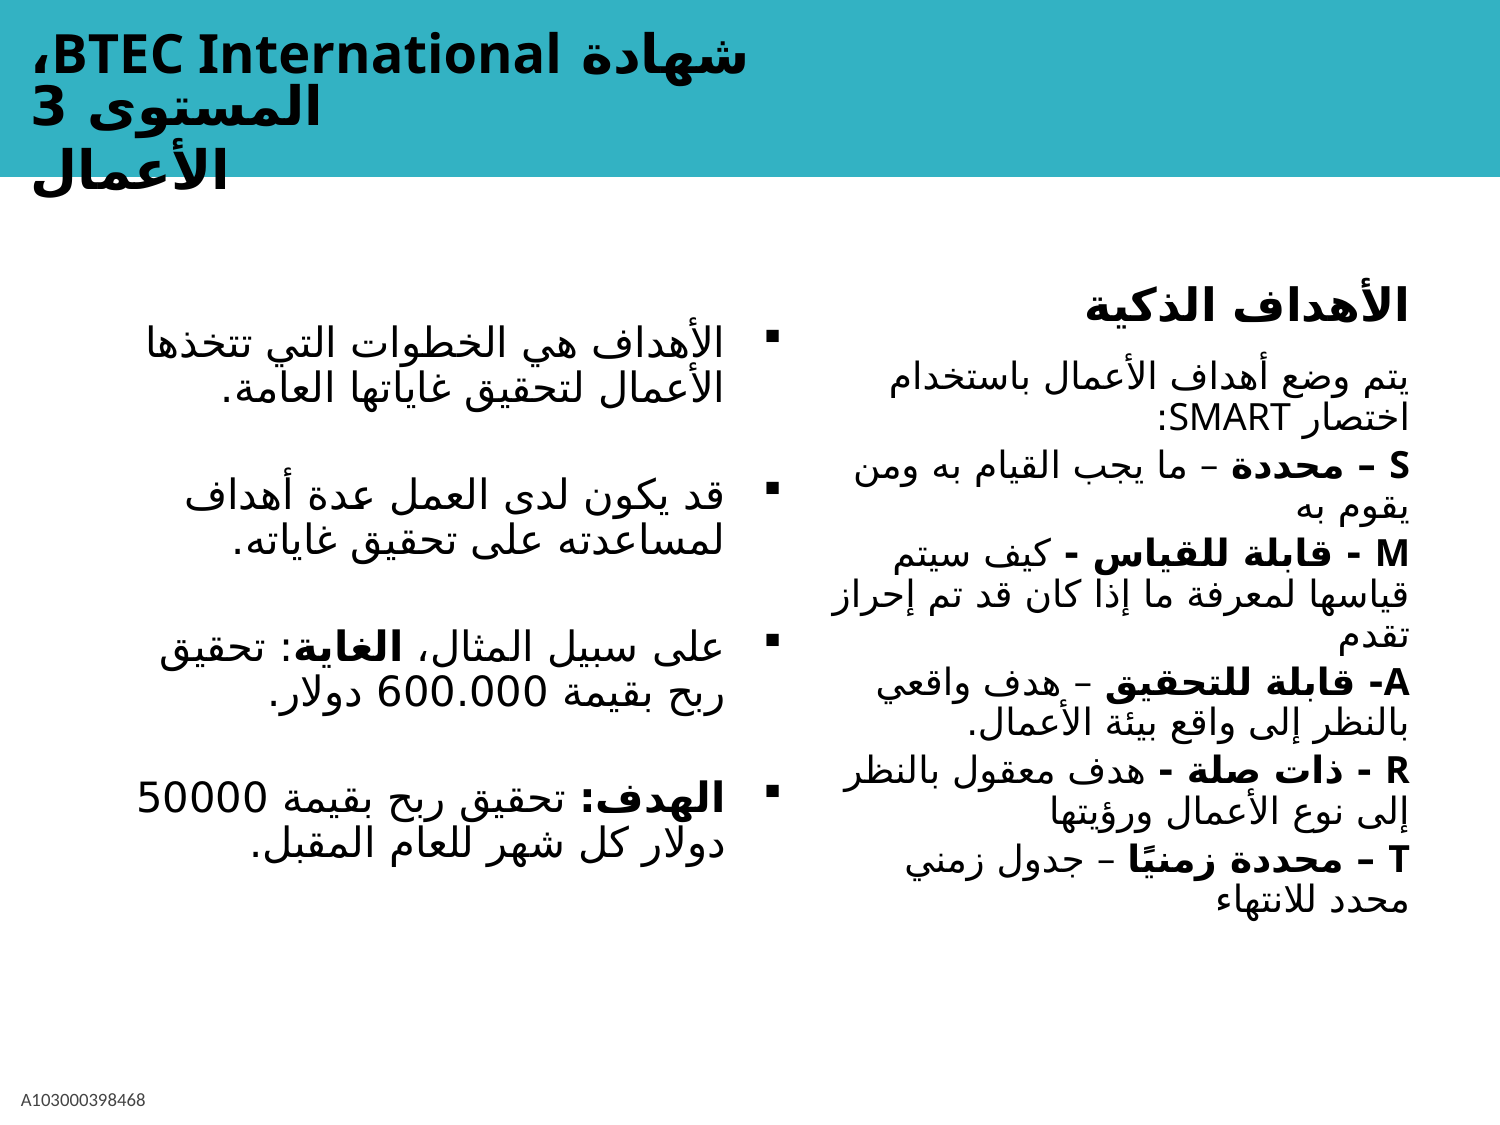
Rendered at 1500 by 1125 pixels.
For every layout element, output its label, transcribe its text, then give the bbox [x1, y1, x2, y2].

text_box A103000398468 [5, 1083, 183, 1119]
list يتم وضع أهداف الأعمال باستخدام اختصار SMART: S – محددة – ما يجب القيام به ومن يقوم به M - قابلة للقياس - كيف سيتم قياسها لمعرفة ما إذا كان قد تم إحراز تقدم A- قابلة للتحقيق – هدف واقعي بالنظر إلى واقع بيئة الأعمال. R - ذات صلة - هدف معقول بالنظر إلى نوع الأعمال ورؤيتها T – محددة زمنيًا – جدول زمني محدد للانتهاء [809, 349, 1425, 1005]
list الأهداف هي الخطوات التي تتخذها الأعمال لتحقيق غاياتها العامة. قد يكون لدى العمل عدة أهداف لمساعدته على تحقيق غاياته. على سبيل المثال، الغاية: تحقيق ربح بقيمة 600.000 دولار. الهدف: تحقيق ربح بقيمة 50000 دولار كل شهر للعام المقبل. [75, 314, 798, 906]
title الأهداف الذكية [931, 196, 1425, 339]
picture [0, 0, 1500, 177]
